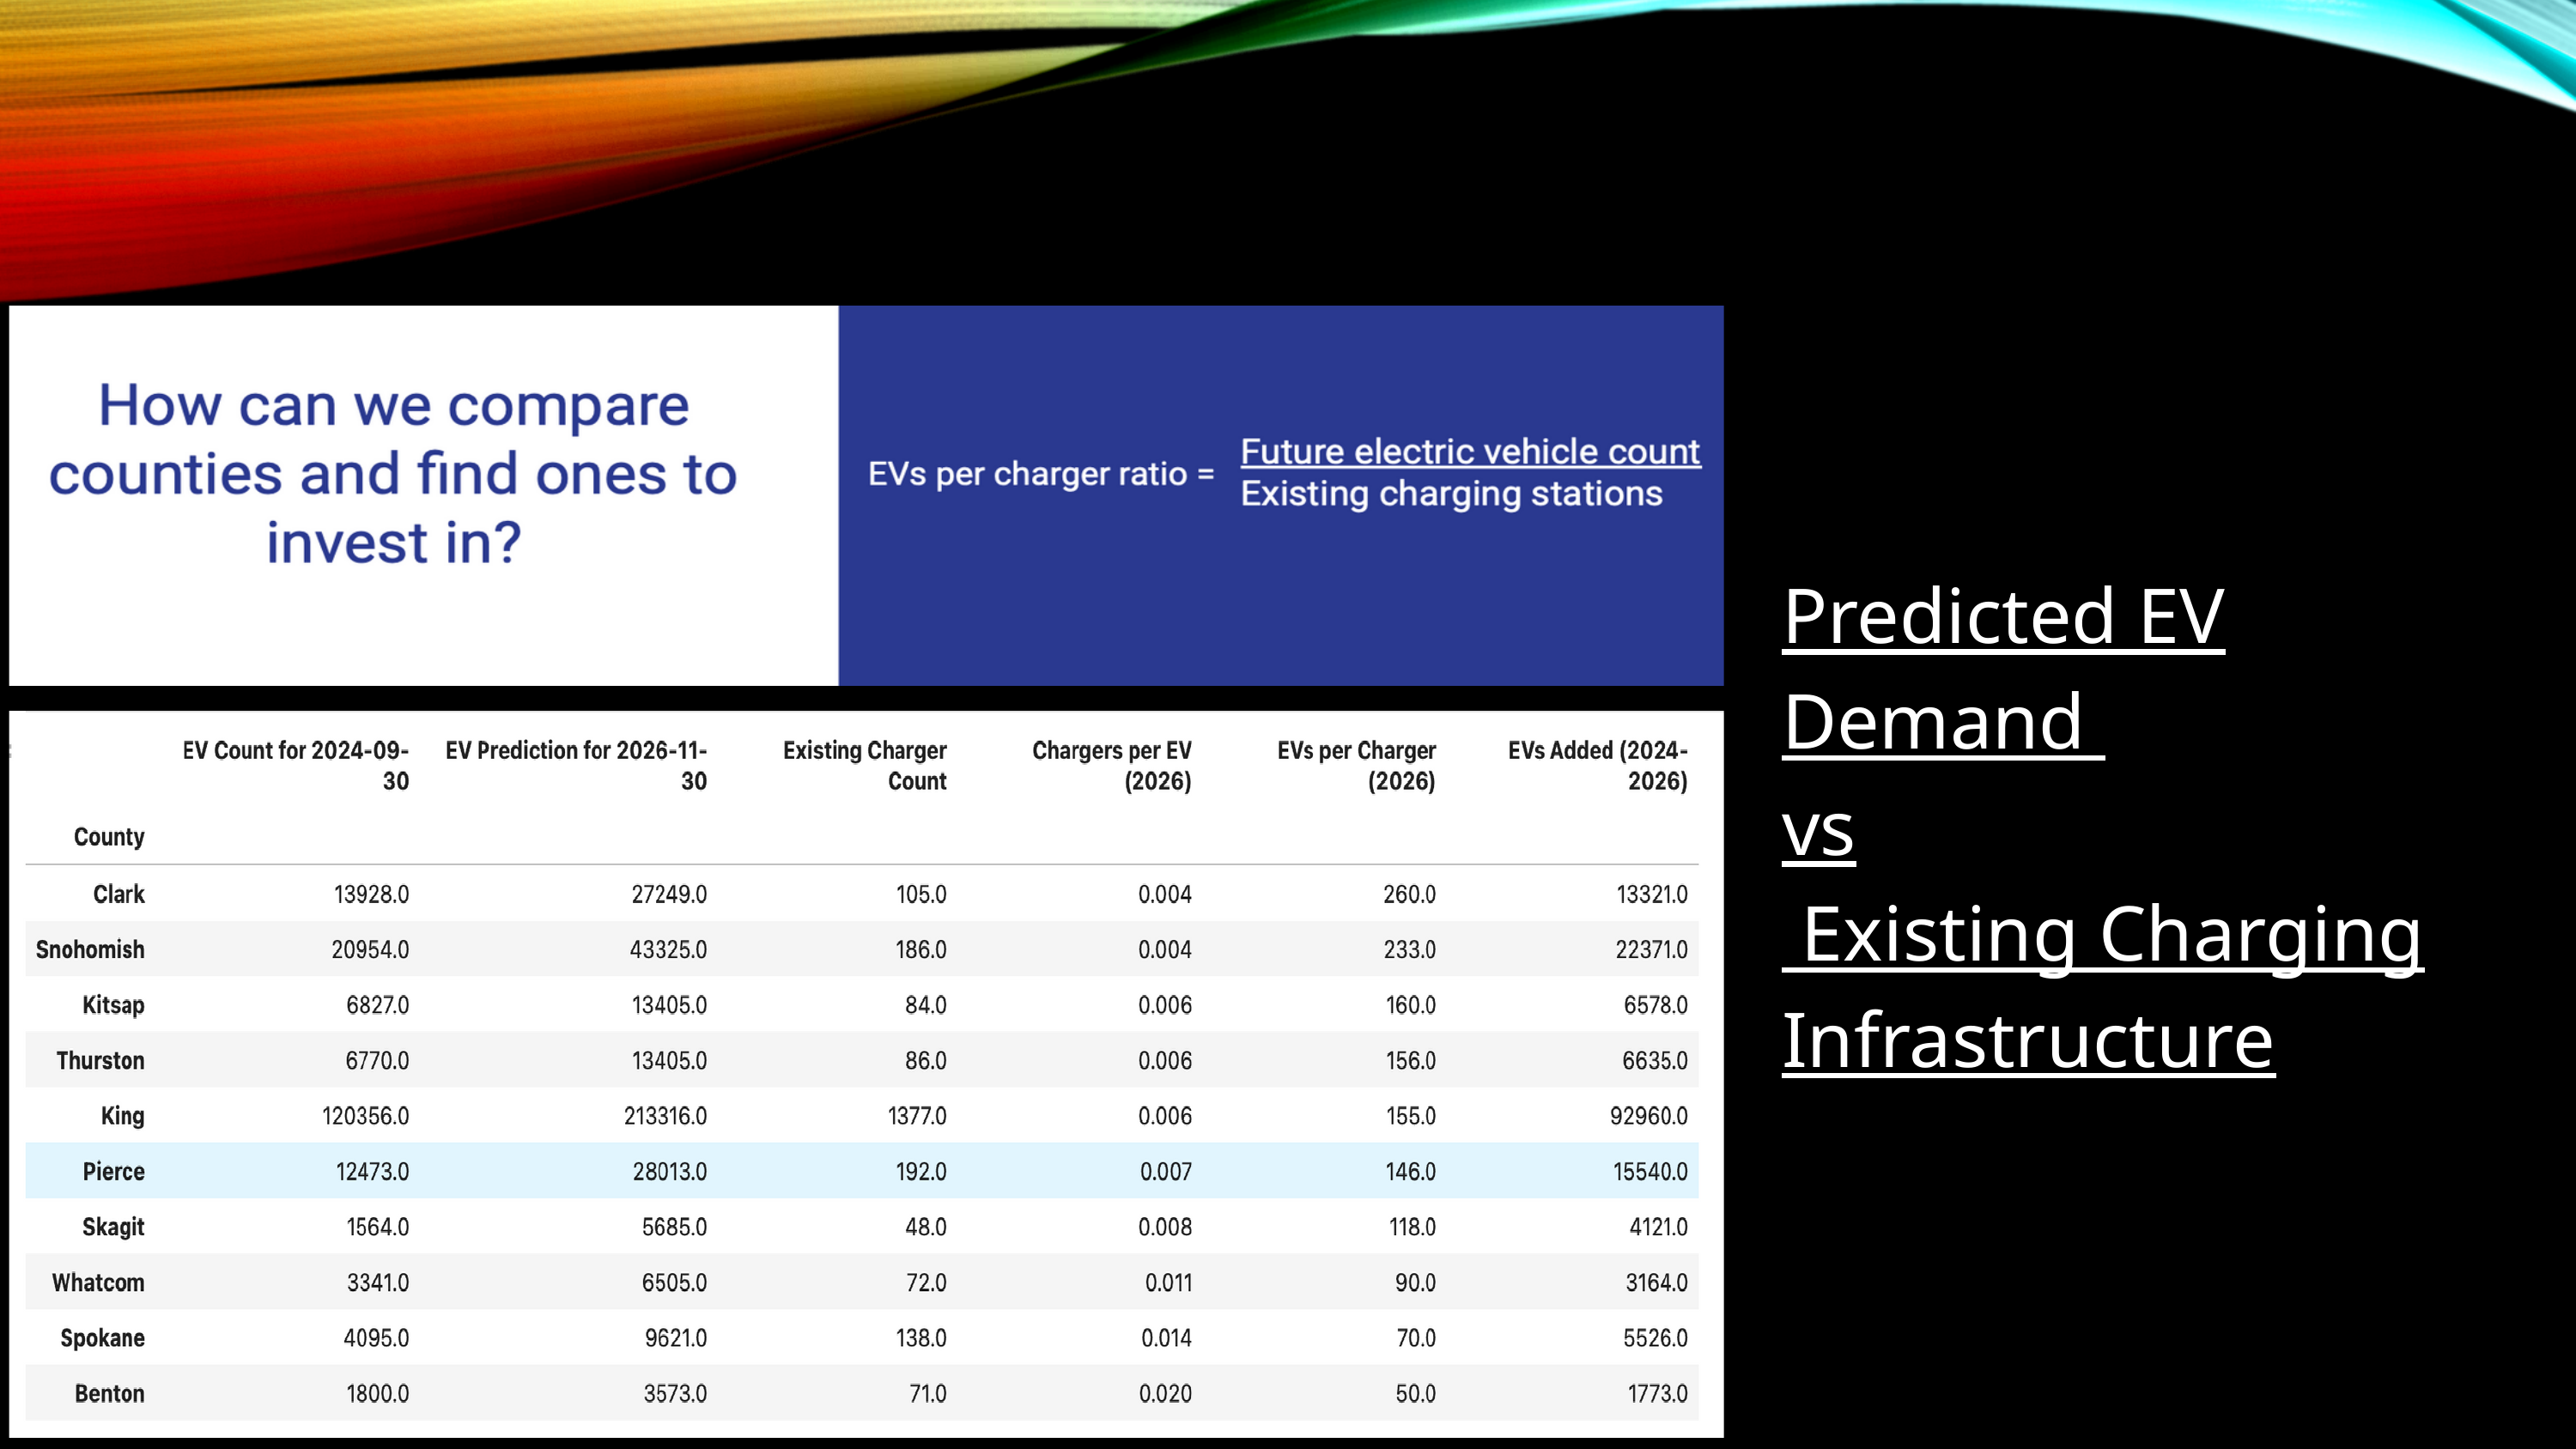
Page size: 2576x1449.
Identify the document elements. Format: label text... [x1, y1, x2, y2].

text_box Predicted EV Demand vs Existing Charging Infrastructure [1781, 552, 2501, 1189]
text_box [9, 306, 1724, 686]
text_box [9, 711, 1724, 1438]
picture [0, 0, 2576, 305]
